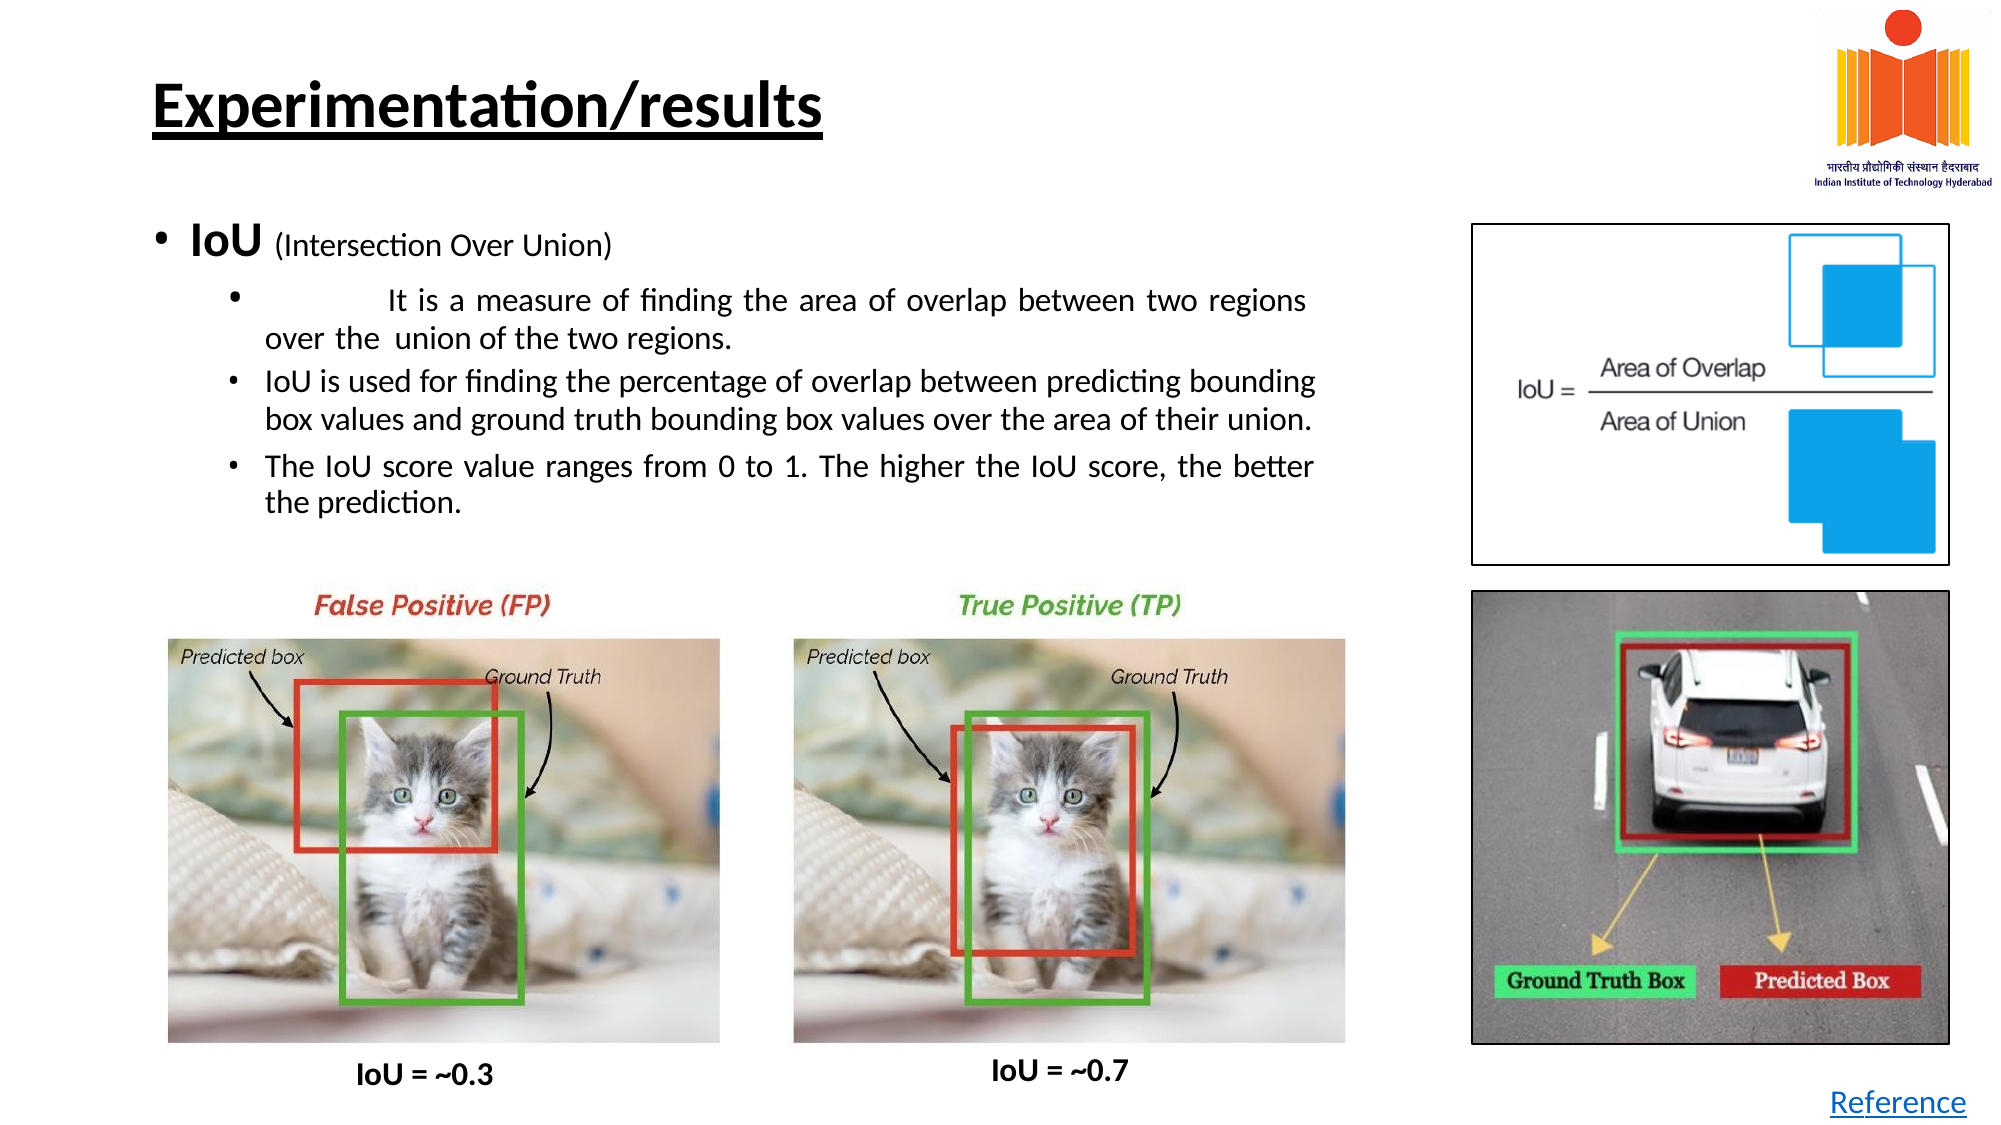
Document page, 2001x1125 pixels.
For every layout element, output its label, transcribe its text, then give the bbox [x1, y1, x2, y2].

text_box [1471, 590, 1951, 1046]
picture [1814, 9, 1993, 189]
text_box IoU (Intersection Over Union) It is a measure of finding the area of overlap between two regions over the union of the two regions. IoU is used for finding the percentage of overlap between predicting bounding box values and ground truth bounding box values over the area of their union. The IoU score value ranges from 0 to 1. The higher the IoU score, the better the prediction. [150, 195, 1329, 521]
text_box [1471, 222, 1951, 567]
text_box IoU = ~0.3 [353, 1056, 498, 1093]
text_box IoU = ~0.7 [989, 1056, 1133, 1089]
text_box Reference [1827, 1078, 1968, 1121]
picture [165, 582, 1349, 1048]
title Experimentation/results [150, 58, 831, 195]
